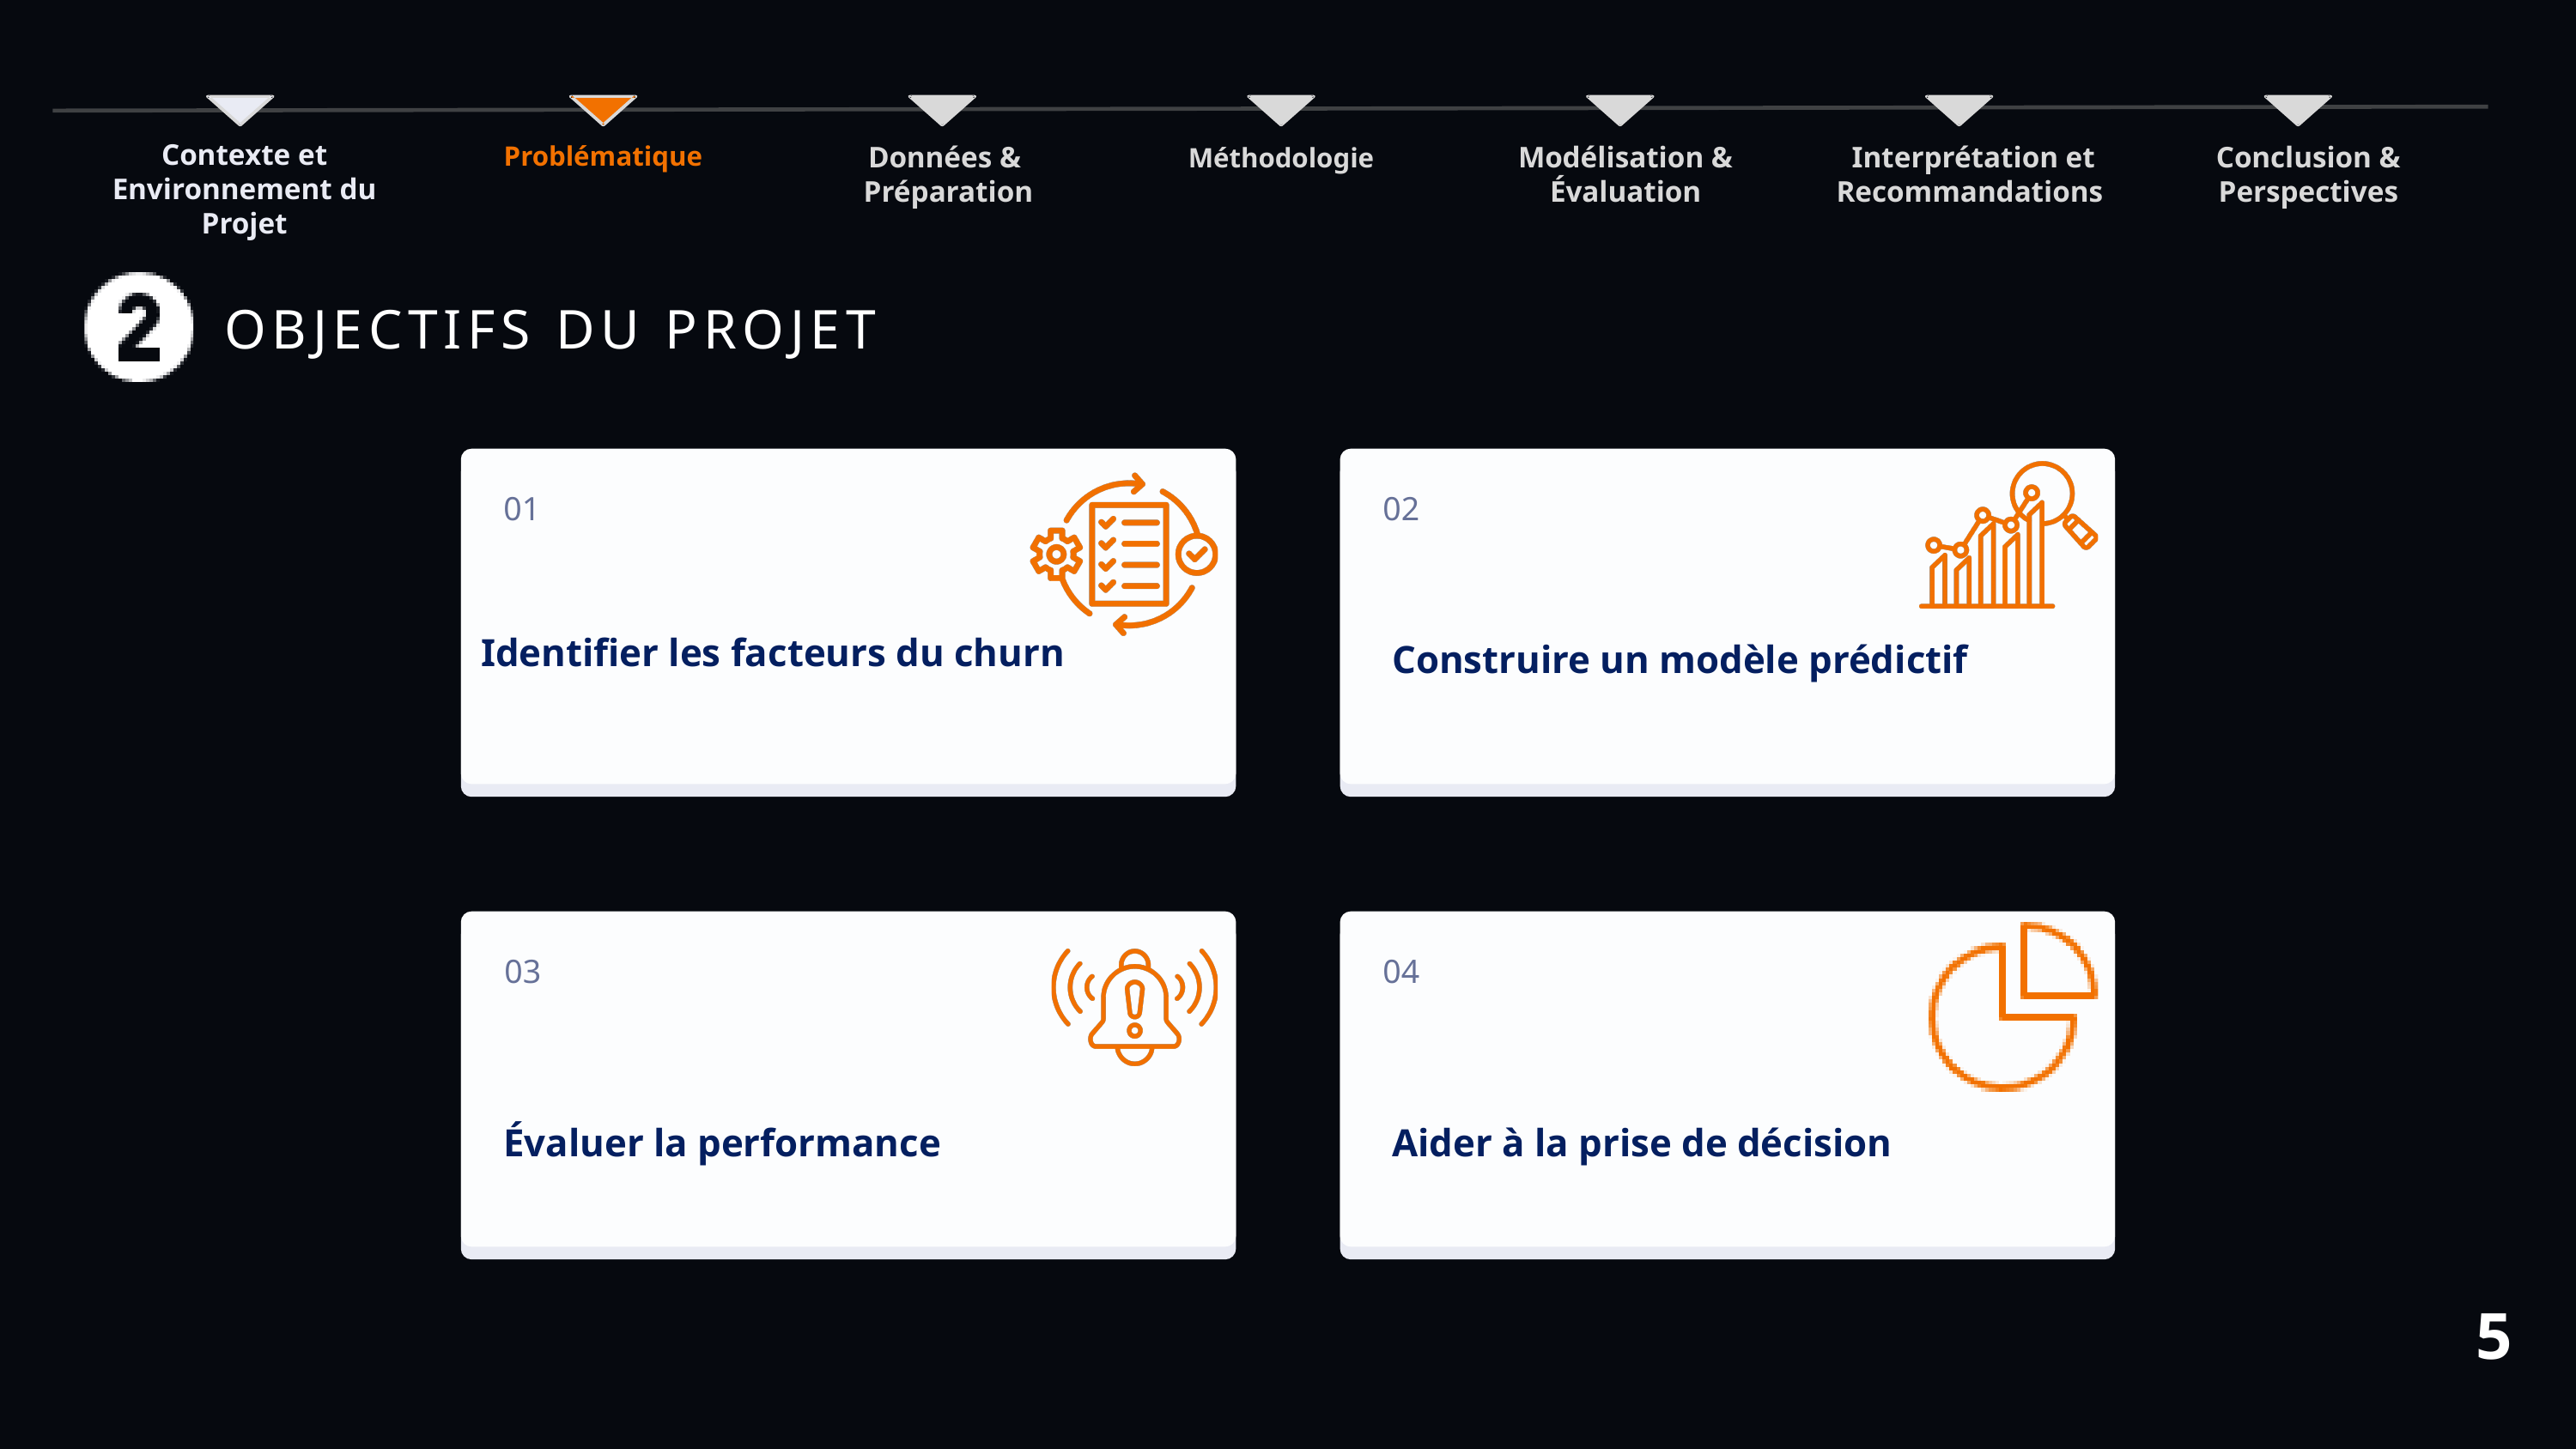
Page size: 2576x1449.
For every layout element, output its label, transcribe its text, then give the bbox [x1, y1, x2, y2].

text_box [568, 94, 638, 127]
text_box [460, 1252, 1236, 1260]
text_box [908, 94, 977, 127]
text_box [1340, 448, 2116, 785]
text_box Interprétation et Recommandations [1807, 139, 2133, 209]
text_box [460, 911, 1236, 1247]
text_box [1340, 911, 2116, 1247]
text_box Modélisation & Évaluation [1462, 139, 1789, 209]
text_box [1585, 94, 1655, 127]
text_box Méthodologie [1129, 141, 1433, 173]
text_box Problématique [410, 139, 781, 173]
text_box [1340, 1252, 2116, 1260]
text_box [2263, 94, 2333, 127]
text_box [1340, 790, 2116, 797]
text_box [84, 272, 194, 382]
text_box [1246, 94, 1316, 127]
text_box Contexte et Environnement du Projet [68, 136, 422, 240]
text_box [205, 94, 275, 127]
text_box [1924, 94, 1994, 127]
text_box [460, 790, 1236, 797]
text_box OBJECTIFS DU PROJET [224, 291, 1082, 361]
text_box Données & Préparation [781, 139, 1108, 209]
text_box Conclusion & Perspectives [2145, 139, 2472, 209]
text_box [460, 448, 1236, 785]
text_box 5 [2473, 1282, 2515, 1372]
